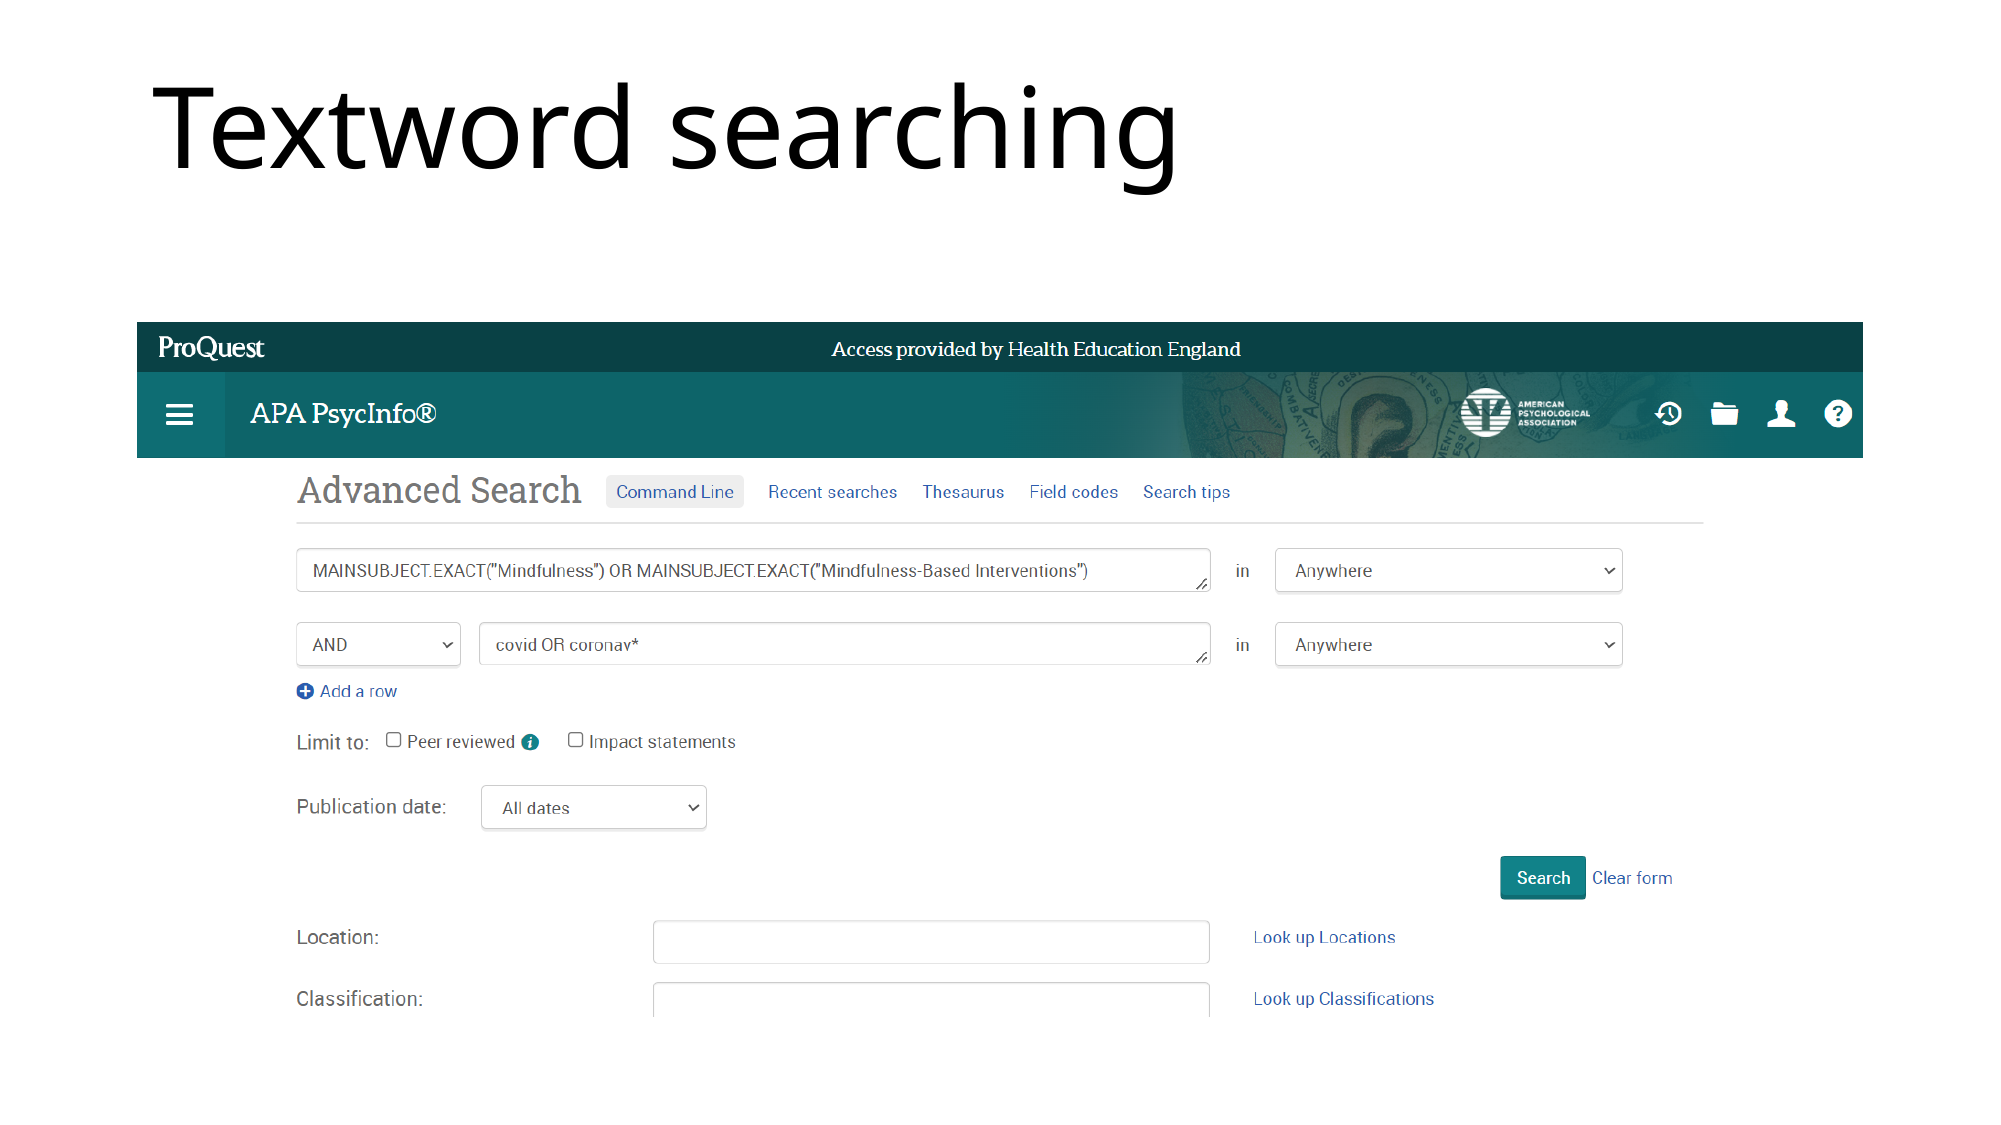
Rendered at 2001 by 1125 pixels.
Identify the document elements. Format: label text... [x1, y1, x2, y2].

picture [137, 322, 1863, 1018]
title Textword searching [137, 47, 1863, 201]
